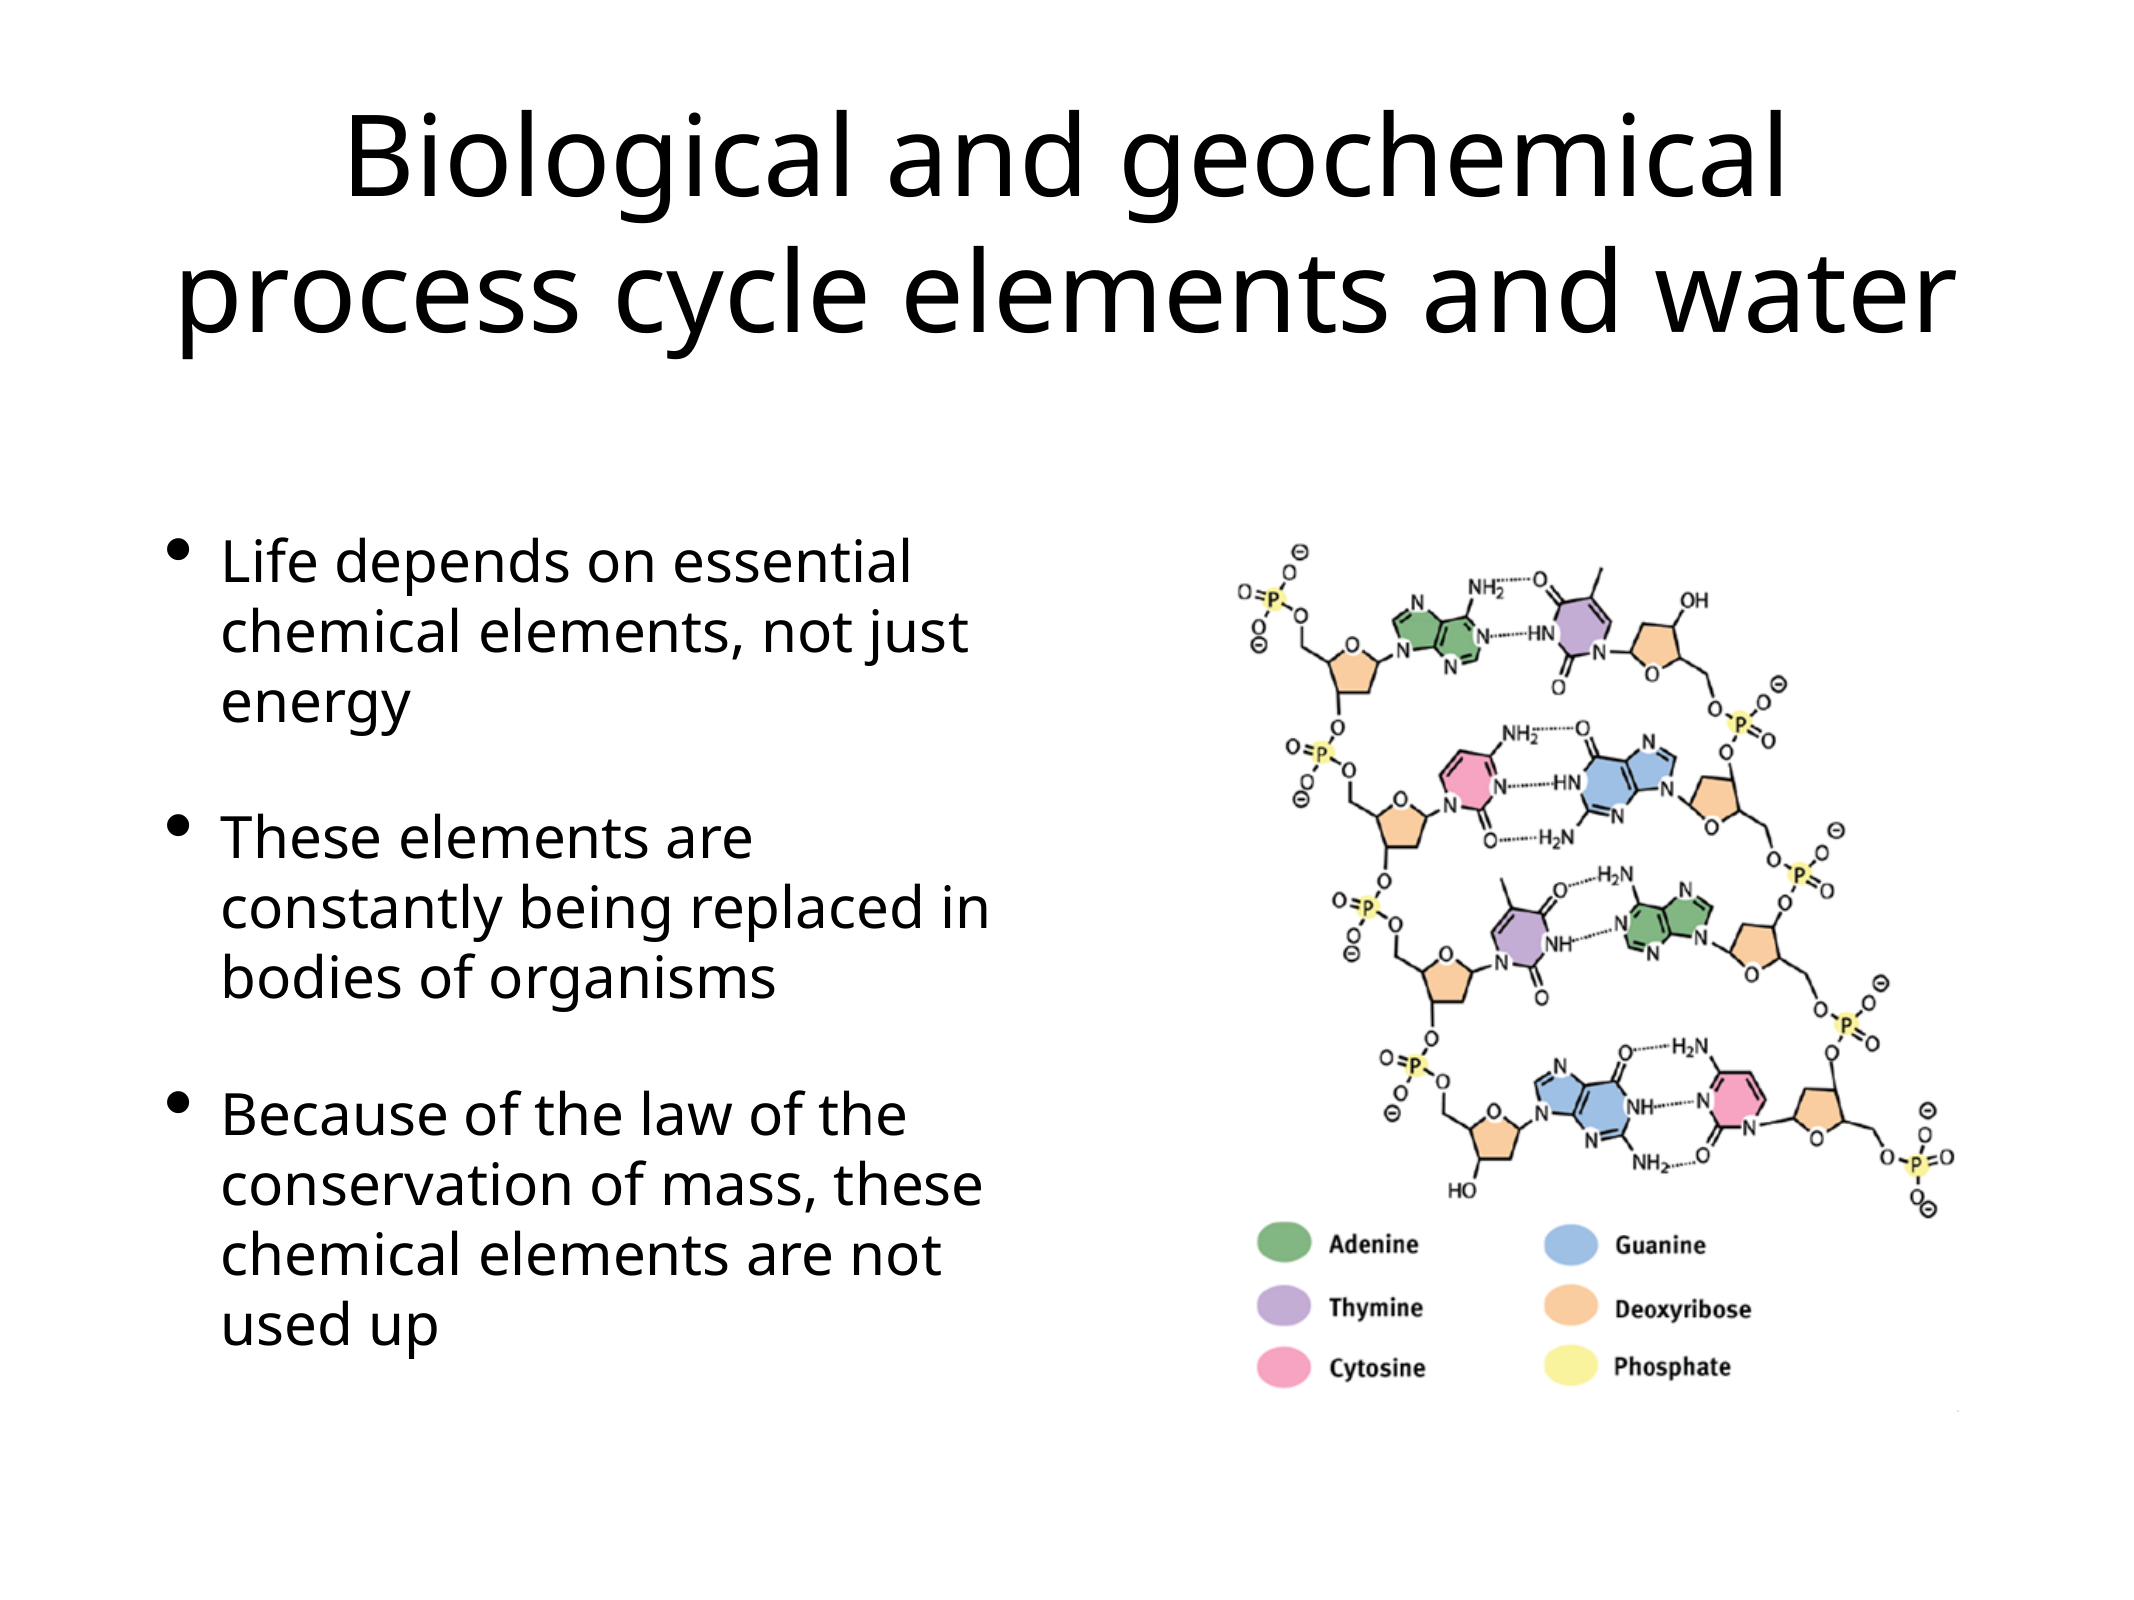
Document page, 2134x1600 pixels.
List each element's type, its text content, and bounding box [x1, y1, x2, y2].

list Life depends on essential chemical elements, not just energy These elements are constantly being replaced in bodies of organisms Because of the law of the conservation of mass, these chemical elements are not used up [155, 424, 1032, 1457]
title Biological and geochemical process cycle elements and water [155, 41, 1978, 397]
picture [1215, 541, 1959, 1412]
